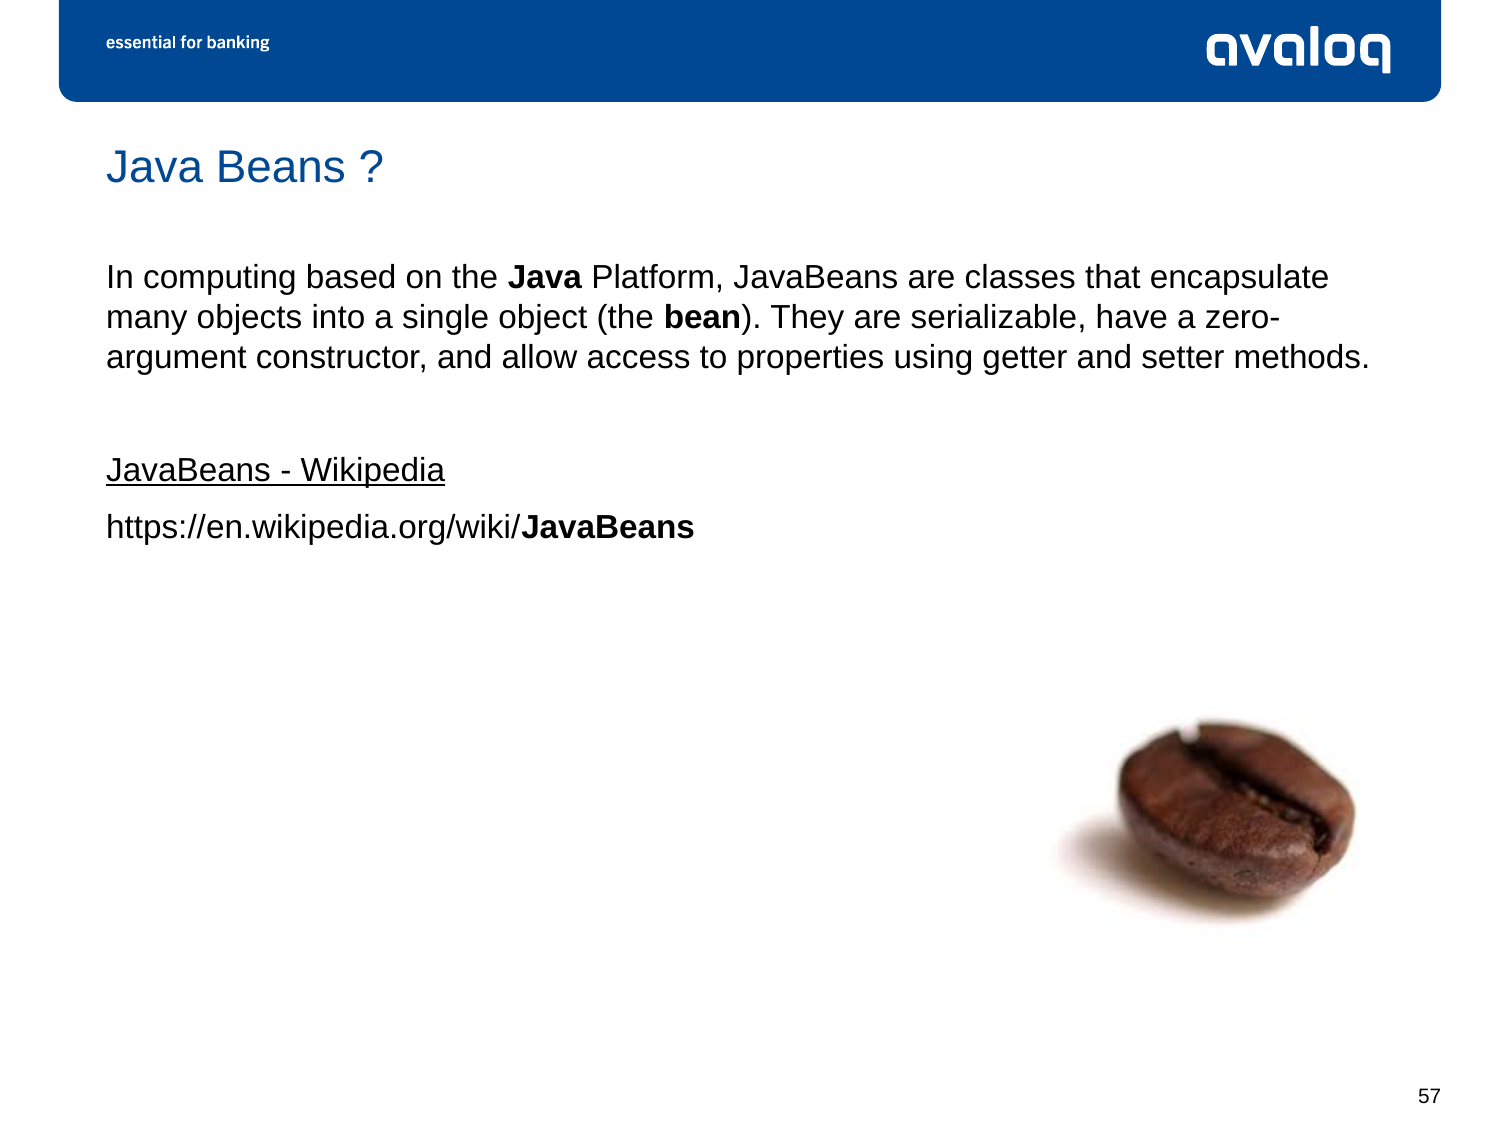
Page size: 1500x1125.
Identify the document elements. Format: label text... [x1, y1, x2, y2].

list In computing based on the Java Platform, JavaBeans are classes that encapsulate many objects into a single object (the bean). They are serializable, have a zero-argument constructor, and allow access to properties using getter and setter methods. JavaBeans - Wikipedia https://en.wikipedia.org/wiki/JavaBeans [105, 255, 1394, 1042]
slide_number 57 [1200, 1082, 1442, 1112]
title Java Beans ? [105, 142, 1394, 215]
picture [1033, 668, 1403, 1004]
